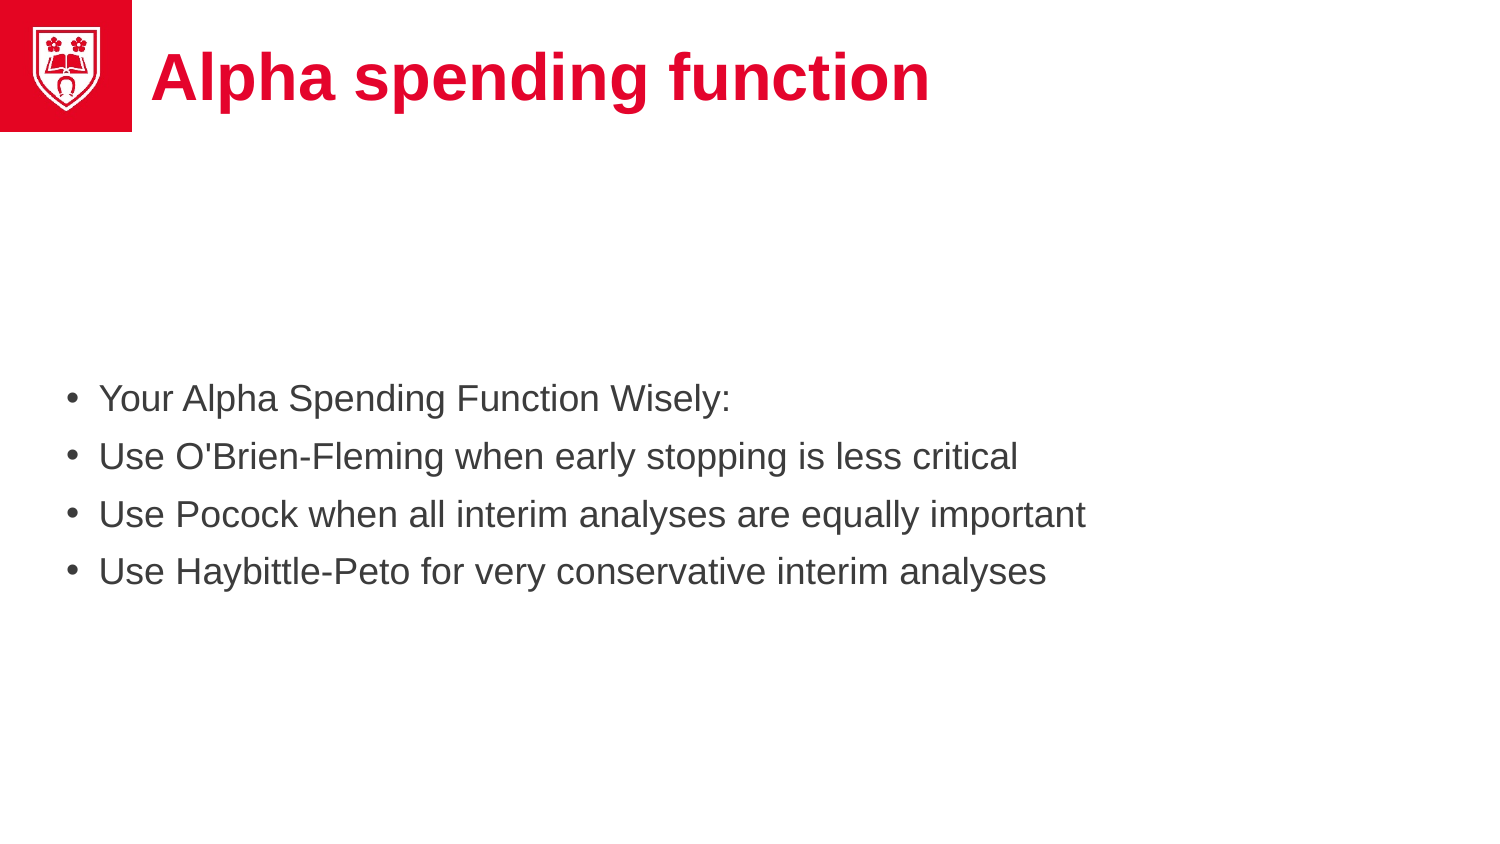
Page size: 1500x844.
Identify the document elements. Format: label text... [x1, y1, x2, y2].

title Alpha spending function [150, 15, 1500, 132]
picture [0, 0, 132, 132]
list Your Alpha Spending Function Wisely: Use O'Brien-Fleming when early stopping is less critical Use Pocock when all interim analyses are equally important Use Haybittle-Peto for very conservative interim analyses [65, 193, 1429, 774]
